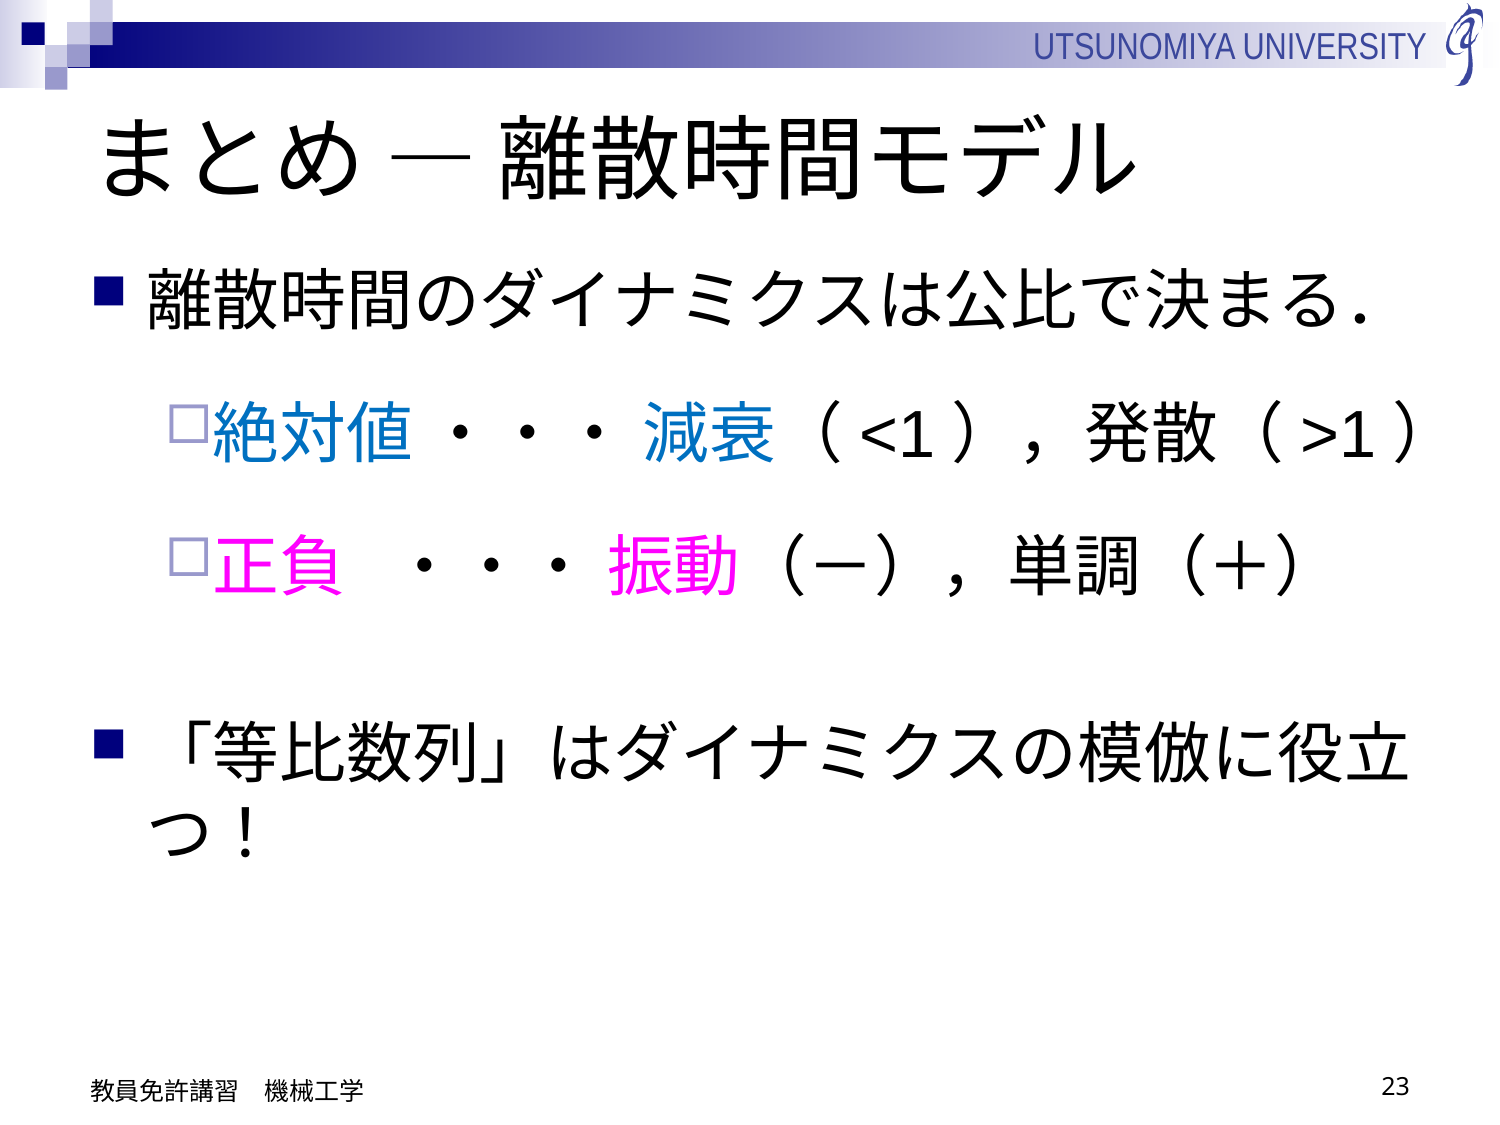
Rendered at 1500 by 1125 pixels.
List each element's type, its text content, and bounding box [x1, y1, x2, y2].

picture [1446, 3, 1483, 86]
list 離散時間のダイナミクスは公比で決まる． 絶対値 ・・・ 減衰（<1），発散（>1） 正負 ・・・ 振動（－），単調（＋） 「等比数列」はダイナミクスの模倣に役立つ！ [75, 249, 1488, 1000]
slide_number 23 [1224, 1049, 1426, 1113]
title まとめ ― 離散時間モデル [75, 75, 1425, 238]
footer 教員免許講習 機械工学 [74, 1049, 938, 1113]
